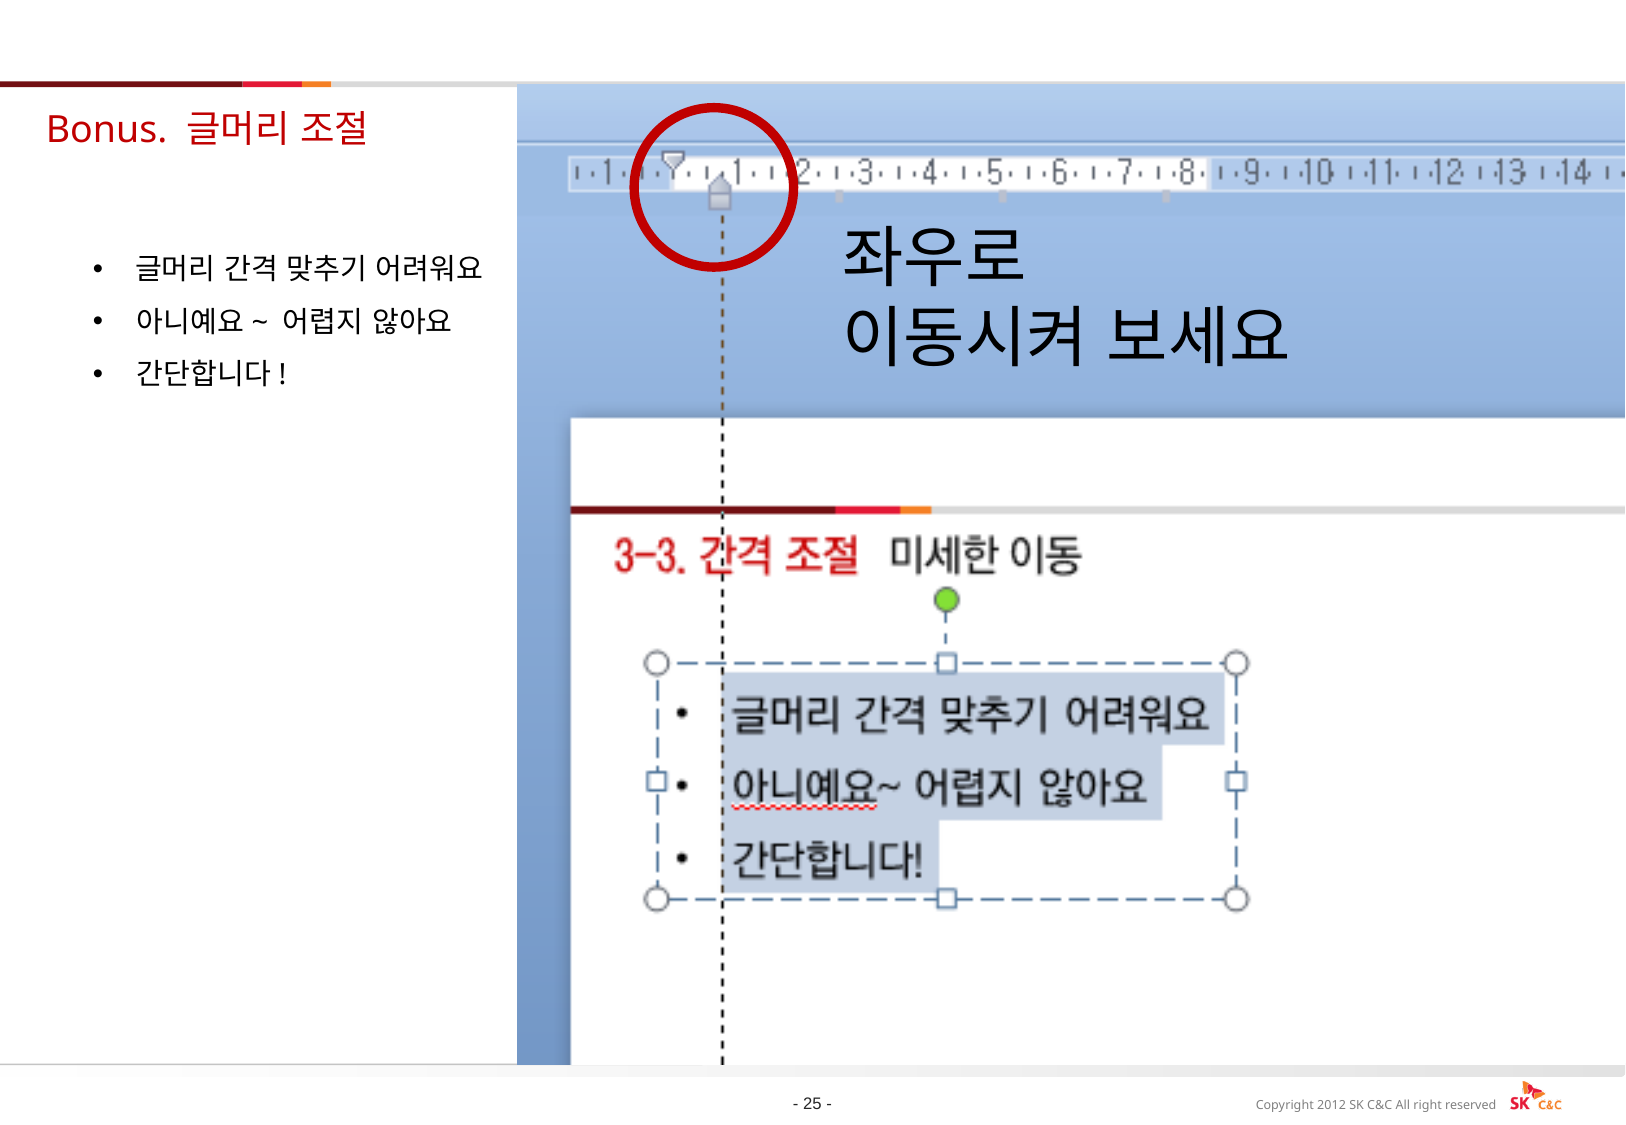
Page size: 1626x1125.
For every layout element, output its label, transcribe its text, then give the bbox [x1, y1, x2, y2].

picture [1509, 1080, 1562, 1110]
text_box Bonus. 글머리 조절 [31, 98, 385, 158]
text_box 글머리 간격 맞추기 어려워요 아니예요~ 어렵지 않아요 간단합니다! [78, 225, 499, 398]
picture [516, 83, 1625, 1065]
